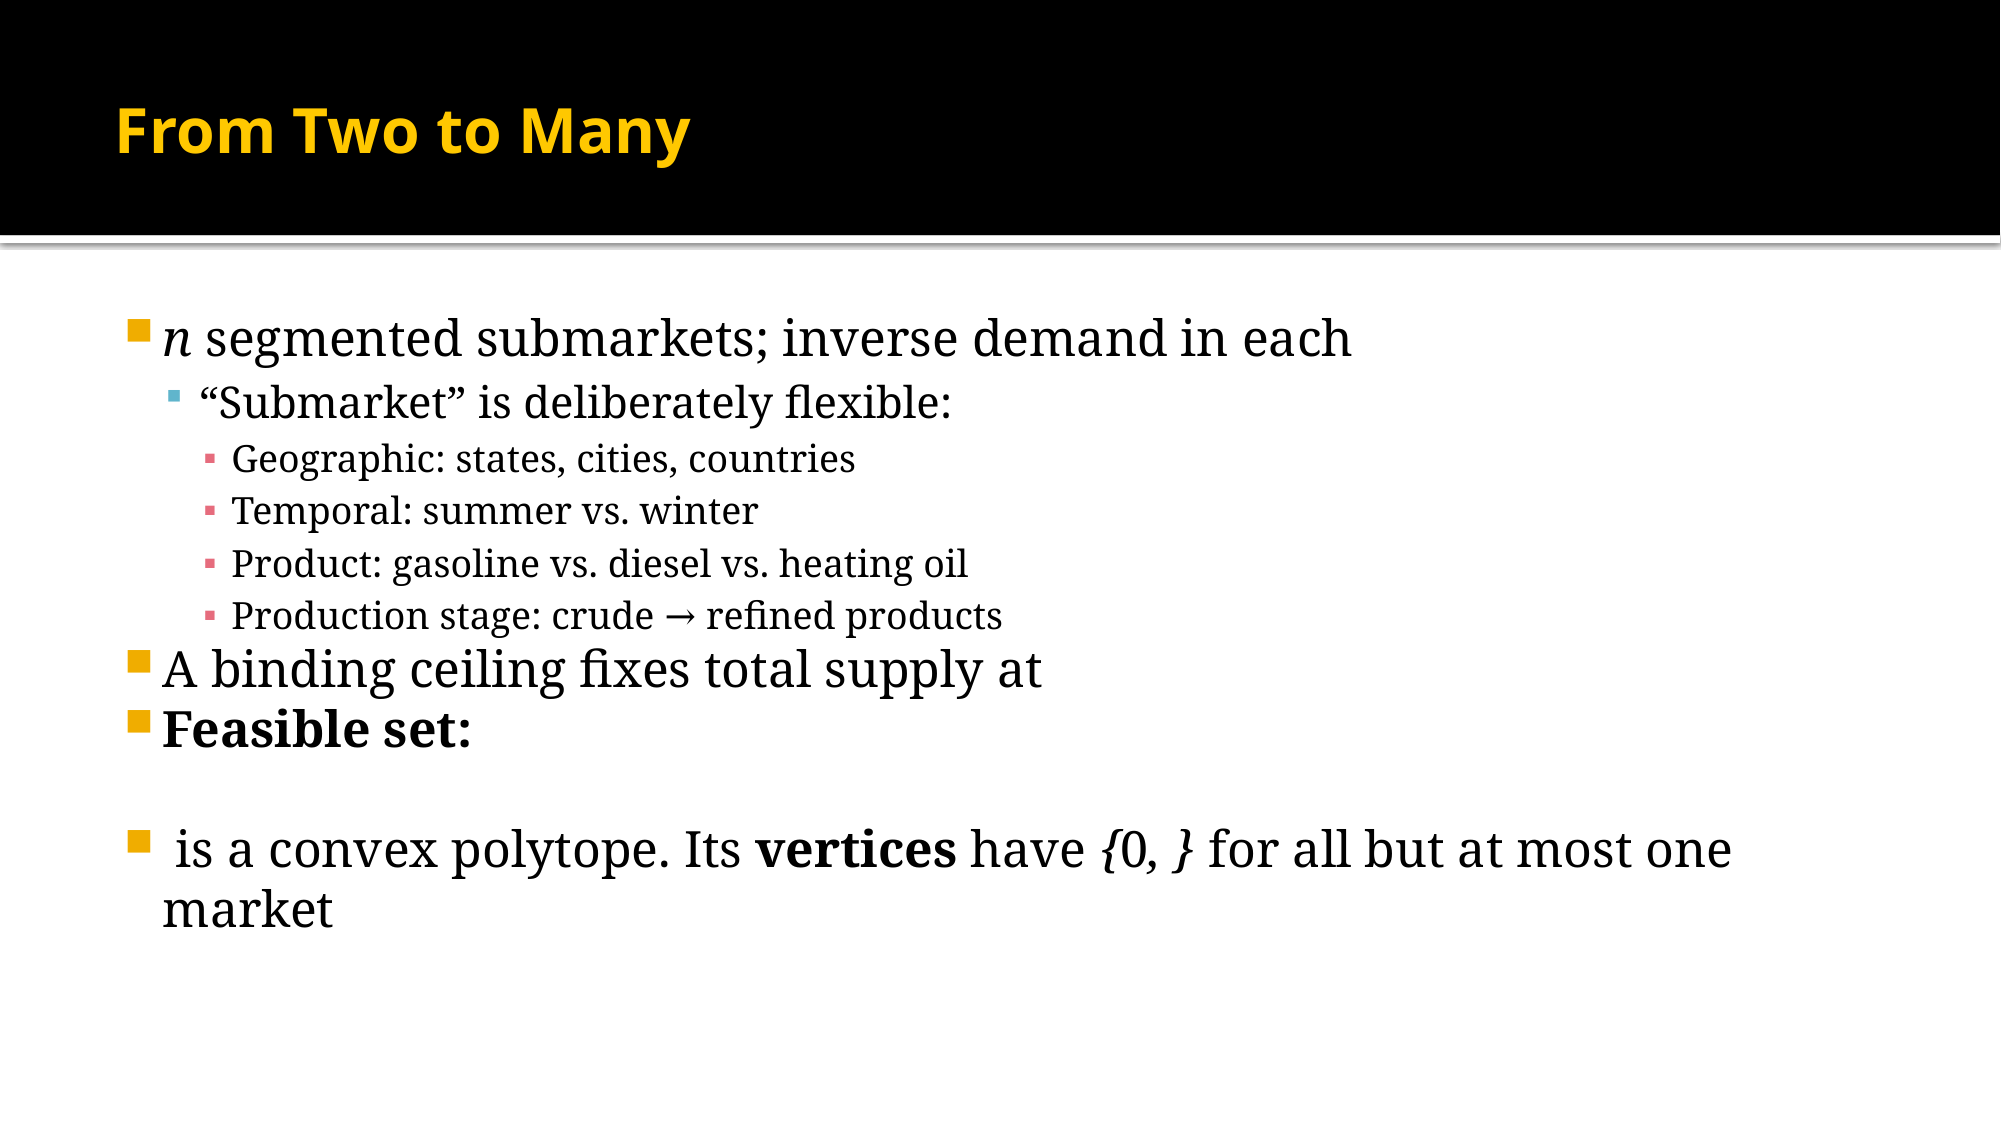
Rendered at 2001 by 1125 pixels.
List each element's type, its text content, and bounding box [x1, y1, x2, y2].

title From Two to Many [99, 25, 1900, 231]
